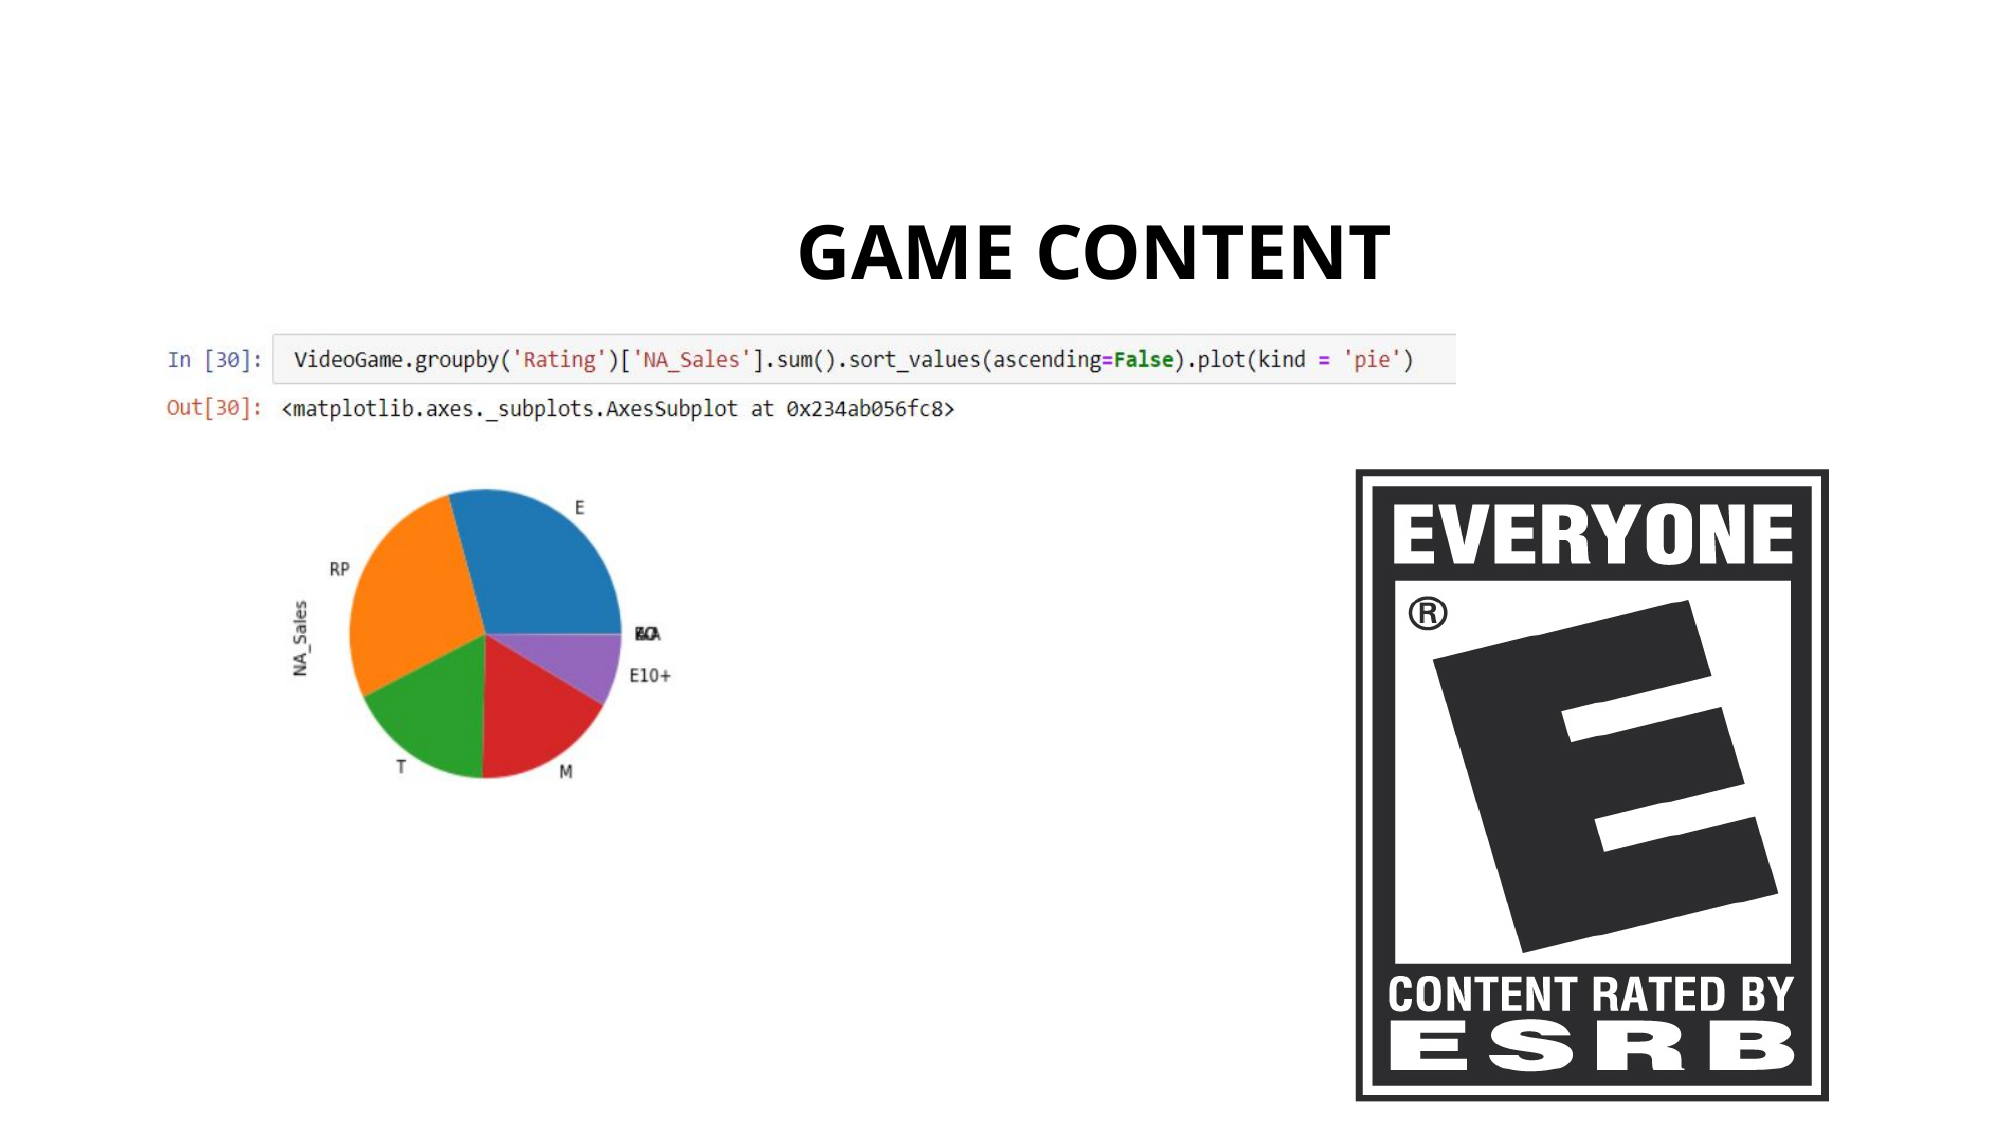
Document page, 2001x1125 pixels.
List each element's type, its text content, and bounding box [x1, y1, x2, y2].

picture [126, 314, 1933, 1102]
text_box GAME CONTENT [782, 197, 1407, 302]
